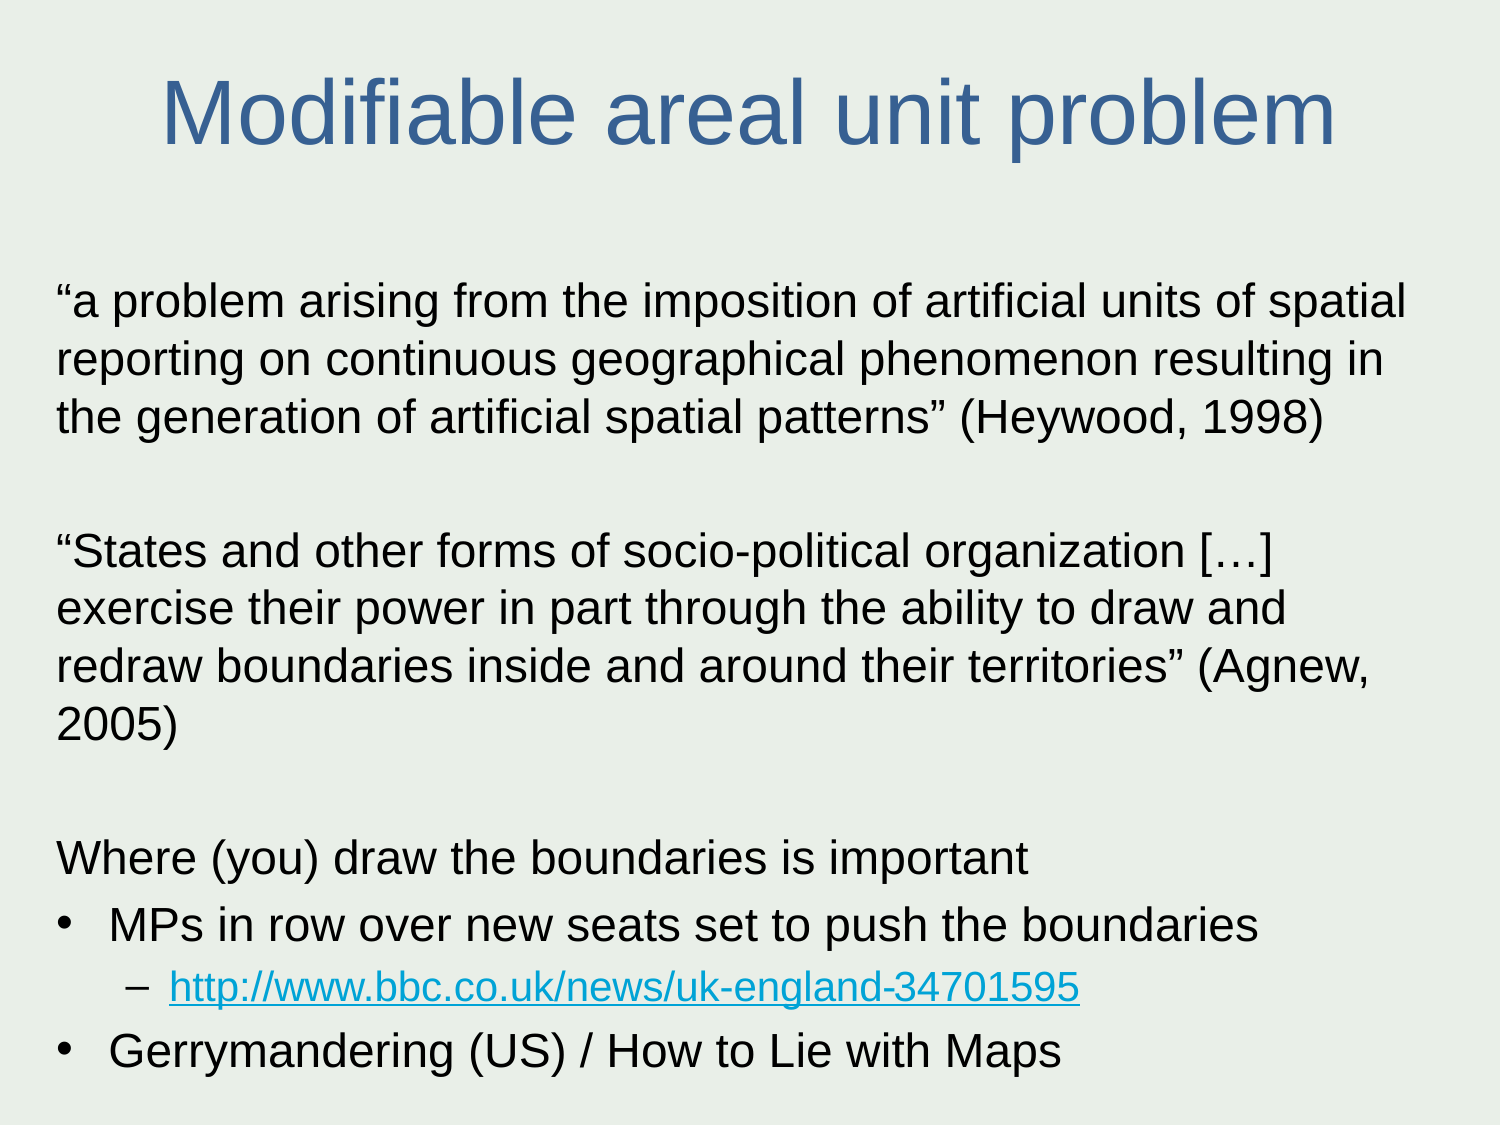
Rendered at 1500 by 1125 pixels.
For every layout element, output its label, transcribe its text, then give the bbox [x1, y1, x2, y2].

title Modifiable areal unit problem [75, 45, 1425, 233]
list “a problem arising from the imposition of artificial units of spatial reporting on continuous geographical phenomenon resulting in the generation of artificial spatial patterns” (Heywood, 1998) “States and other forms of socio-political organization […] exercise their power in part through the ability to draw and redraw boundaries inside and around their territories” (Agnew, 2005) Where (you) draw the boundaries is important MPs in row over new seats set to push the boundaries http://www.bbc.co.uk/news/uk-england-34701595 Gerrymandering (US) / How to Lie with Maps [41, 262, 1425, 1100]
